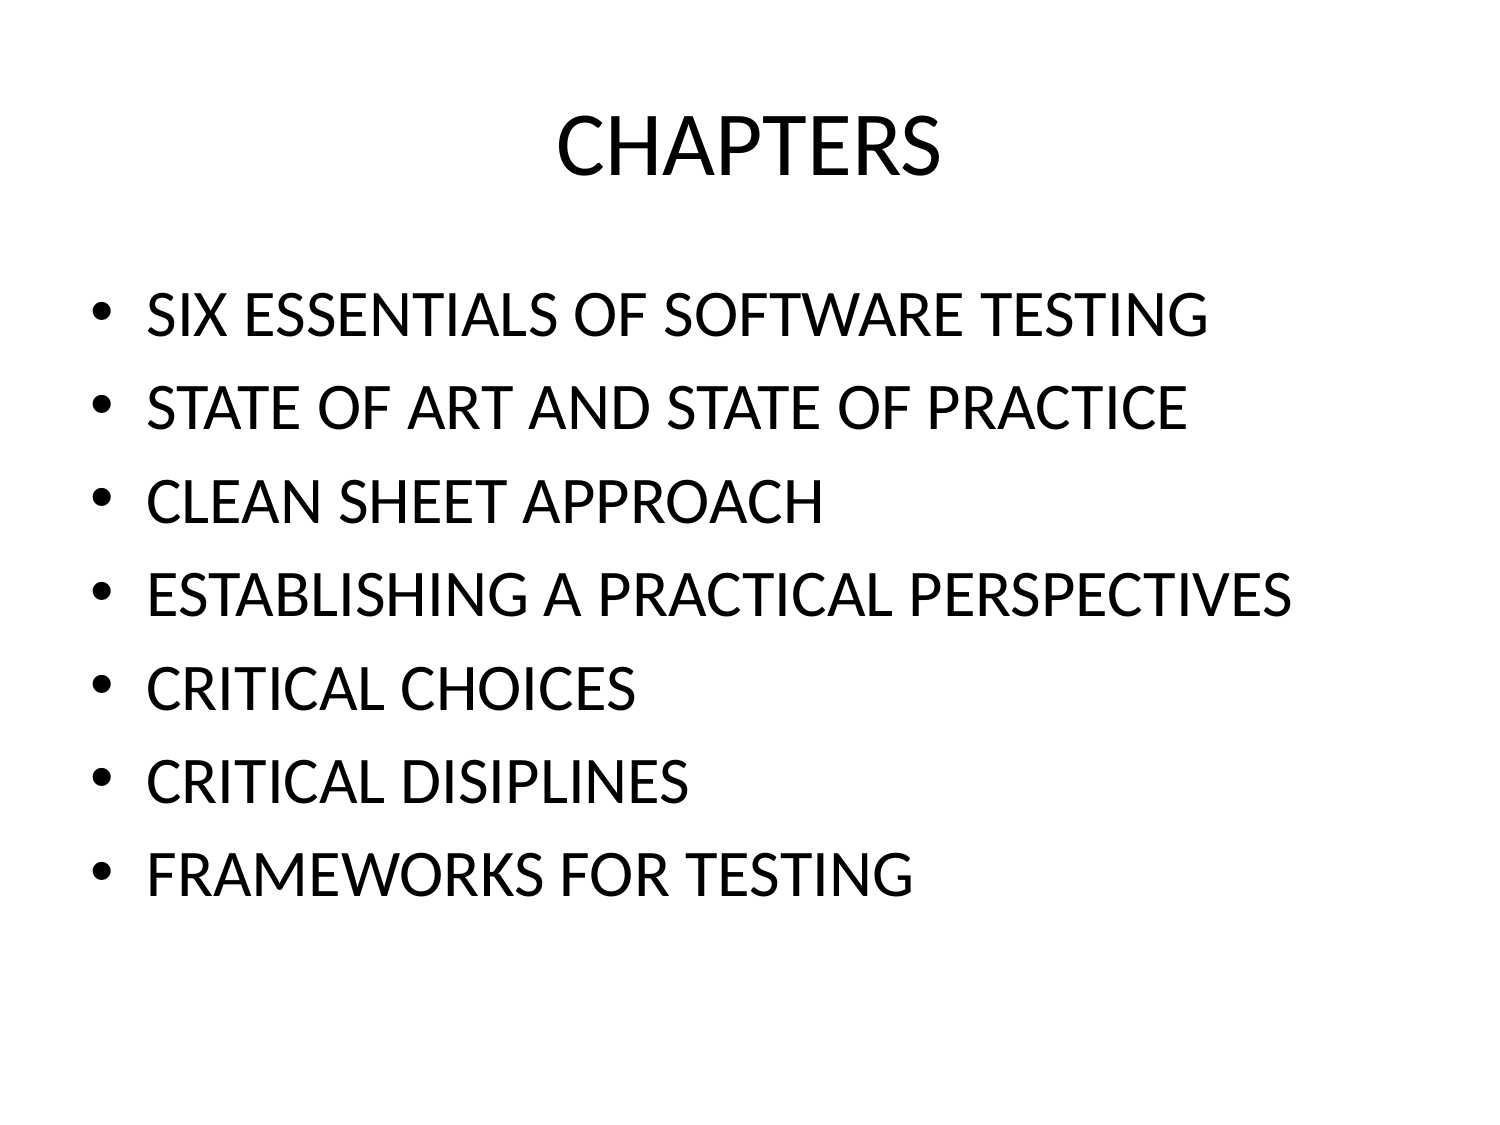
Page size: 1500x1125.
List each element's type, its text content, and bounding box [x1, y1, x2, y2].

list SIX ESSENTIALS OF SOFTWARE TESTING STATE OF ART AND STATE OF PRACTICE CLEAN SHEET APPROACH ESTABLISHING A PRACTICAL PERSPECTIVES CRITICAL CHOICES CRITICAL DISIPLINES FRAMEWORKS FOR TESTING [75, 262, 1425, 1005]
title CHAPTERS [75, 45, 1425, 233]
